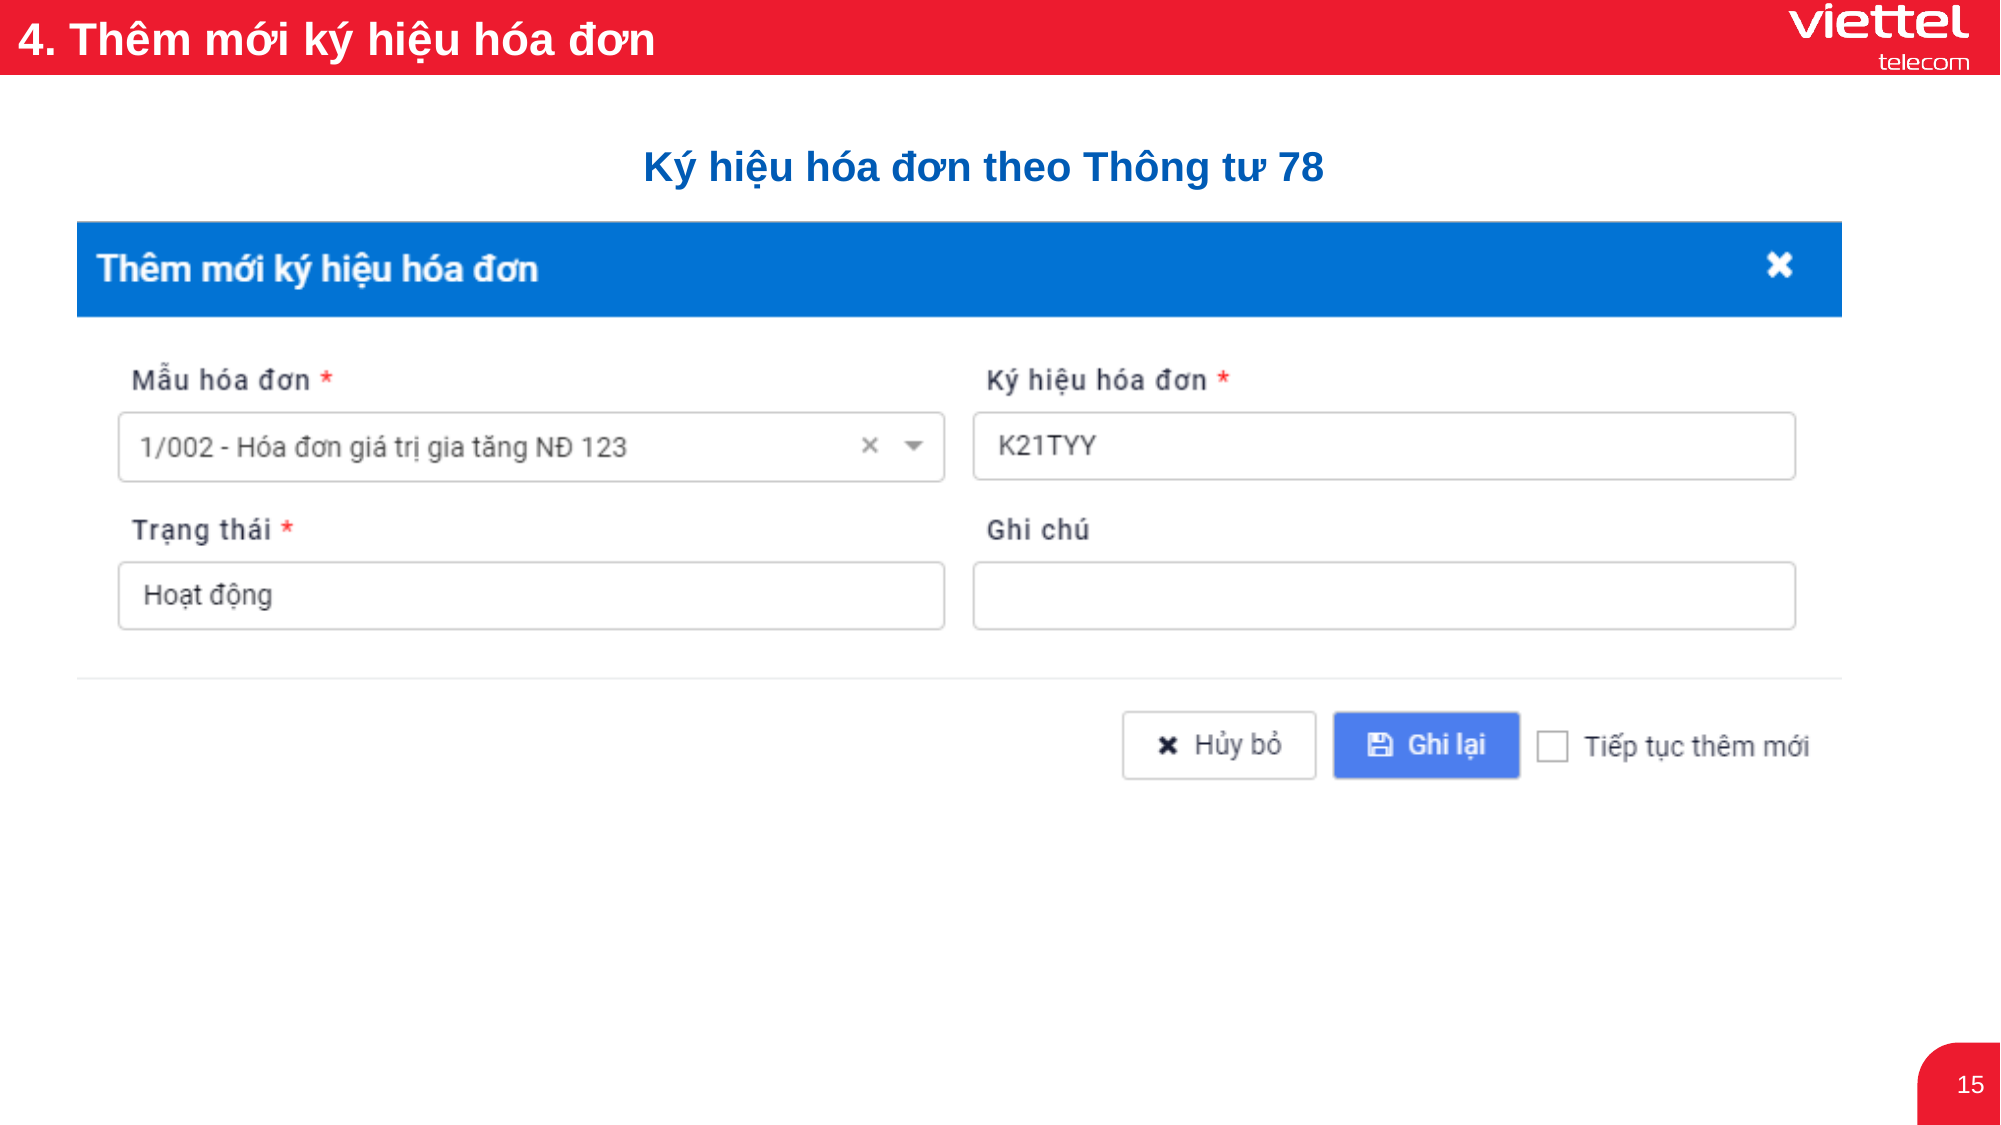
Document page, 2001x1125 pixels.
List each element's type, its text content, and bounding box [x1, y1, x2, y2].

picture [1788, 3, 1969, 70]
text_box 4. Thêm mới ký hiệu hóa đơn [3, 2, 685, 72]
text_box Ký hiệu hóa đơn theo Thông tư 78 [86, 131, 1882, 197]
picture [76, 221, 1842, 806]
